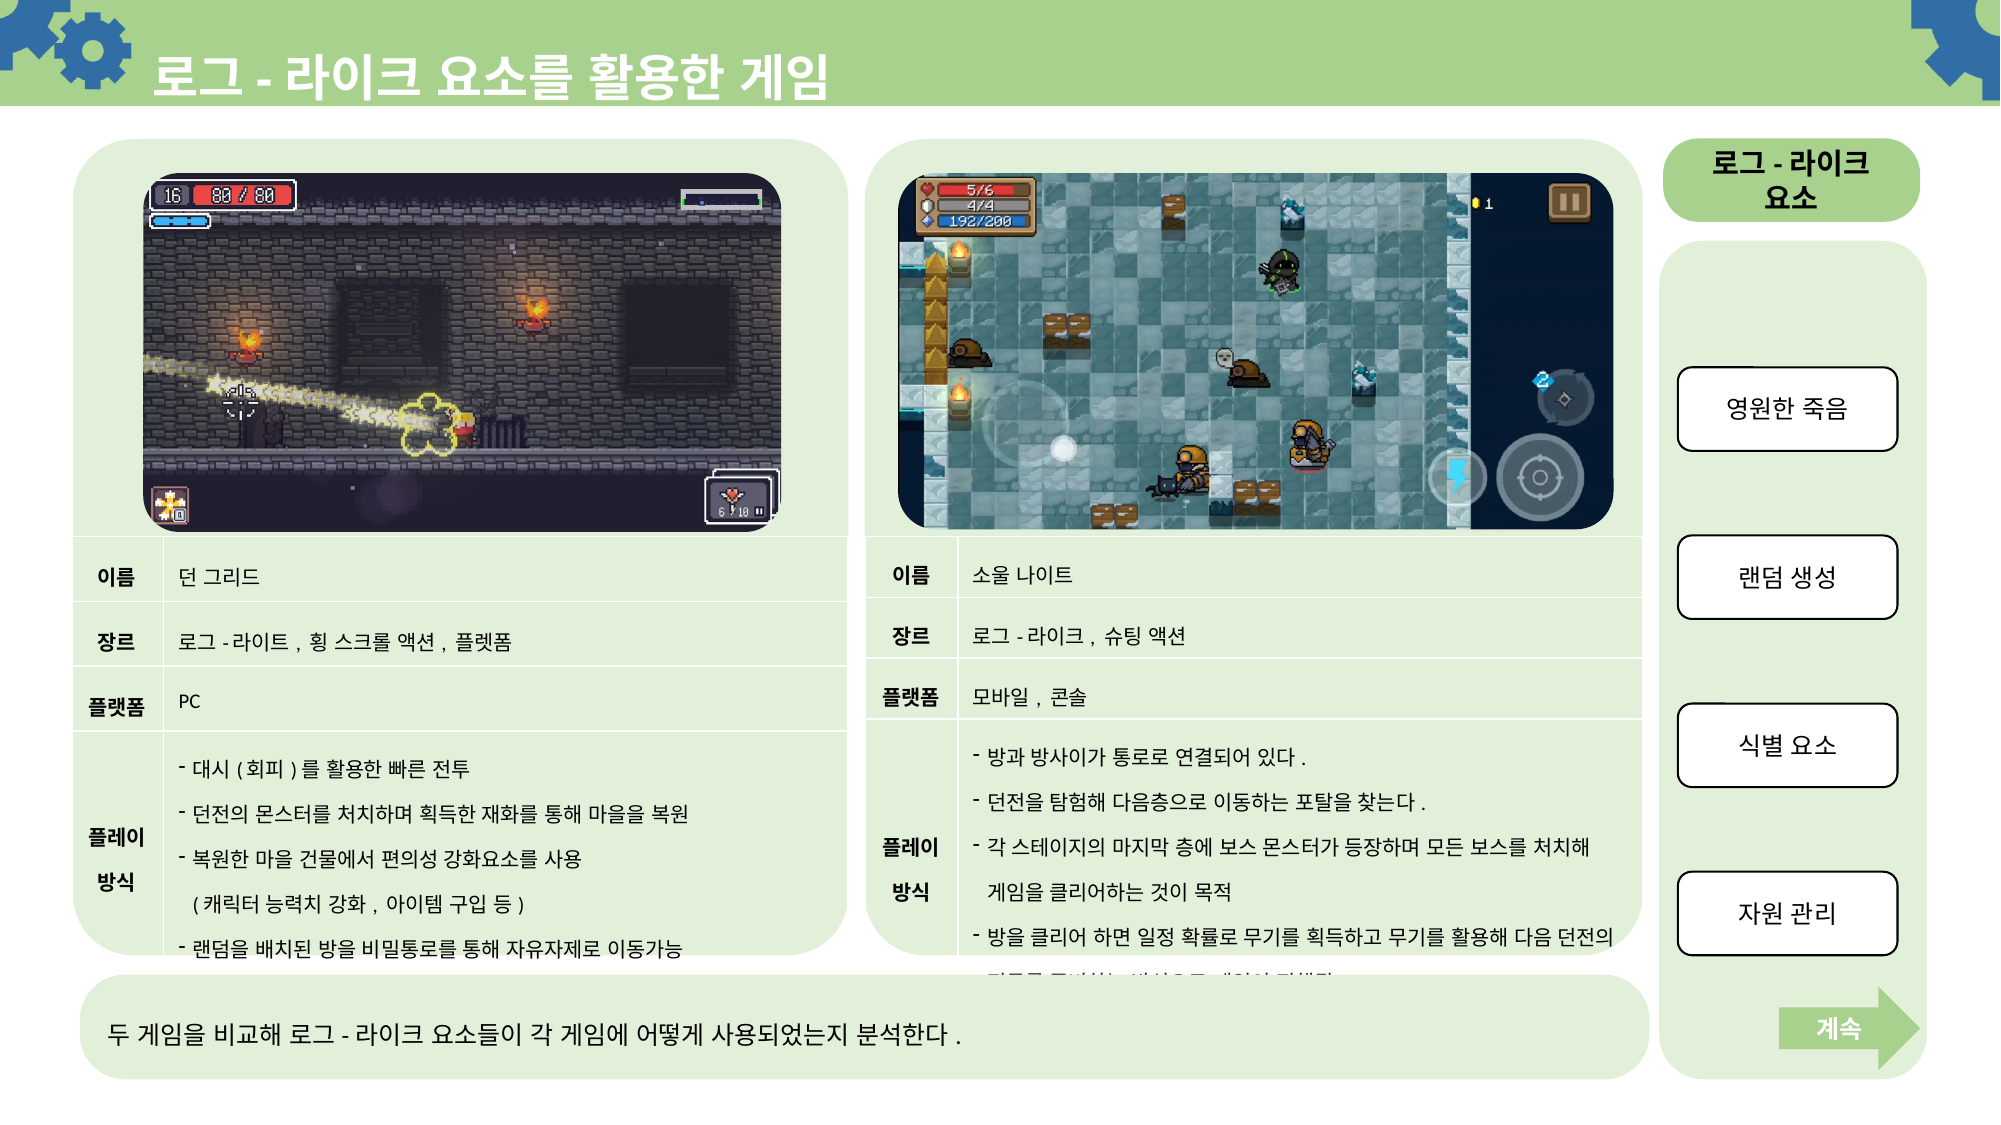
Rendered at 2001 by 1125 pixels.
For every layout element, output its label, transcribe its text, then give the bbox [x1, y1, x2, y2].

picture [143, 173, 782, 532]
table_cell 플랫폼 [866, 659, 957, 718]
title 로그-라이크 요소를 활용한 게임 [137, 22, 1863, 101]
text_box 계속 [1778, 984, 1922, 1073]
table_cell PC [164, 667, 847, 730]
picture [898, 172, 1614, 530]
table_cell 플레이 방식 [866, 720, 957, 973]
table_header 이름 [71, 537, 163, 601]
text_box 로그-라이크 요소 [1662, 137, 1922, 223]
table_cell 플레이 방식 [71, 732, 163, 970]
table_cell 장르 [866, 598, 957, 657]
table_cell 장르 [71, 602, 163, 665]
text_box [1677, 367, 1898, 956]
table_header 소울 나이트 [959, 537, 1642, 597]
table_cell 대시(회피)를 활용한 빠른 전투 던전의 몬스터를 처치하며 획득한 재화를 통해 마을을 복원 복원한 마을 건물에서 편의성 강화요소를 사용 (캐릭터 능력치 강화, 아이템 구입 등) 랜덤을 배치된 방을 비밀통로를 통해 자유자제로 이동가능 [164, 732, 847, 970]
text_box [1658, 239, 1928, 1081]
table_cell 플랫폼 [71, 667, 163, 730]
text_box [863, 138, 1644, 536]
table_cell 모바일, 콘솔 [959, 659, 1642, 718]
text_box 두 게임을 비교해 로그-라이크 요소들이 각 게임에 어떻게 사용되었는지 분석한다. [78, 973, 1651, 1081]
table_cell 방과 방사이가 통로로 연결되어 있다. 던전을 탐험해 다음층으로 이동하는 포탈을 찾는다. 각 스테이지의 마지막 층에 보스 몬스터가 등장하며 모든 보스를 처치해 게임을 클리어하는 것이 목적 방을 클리어 하면 일정 확률로 무기를 획득하고 무기를 활용해 다음 던전의 전투를 준비하는 방식으로 게임이 진행됨 [959, 720, 1642, 991]
table_header 이름 [866, 537, 957, 597]
table_cell 로그-라이트, 횡 스크롤 액션, 플렛폼 [164, 602, 847, 665]
text_box [72, 138, 850, 901]
table_header 던 그리드 [164, 537, 847, 601]
table_cell 로그-라이크, 슈팅 액션 [959, 598, 1642, 657]
